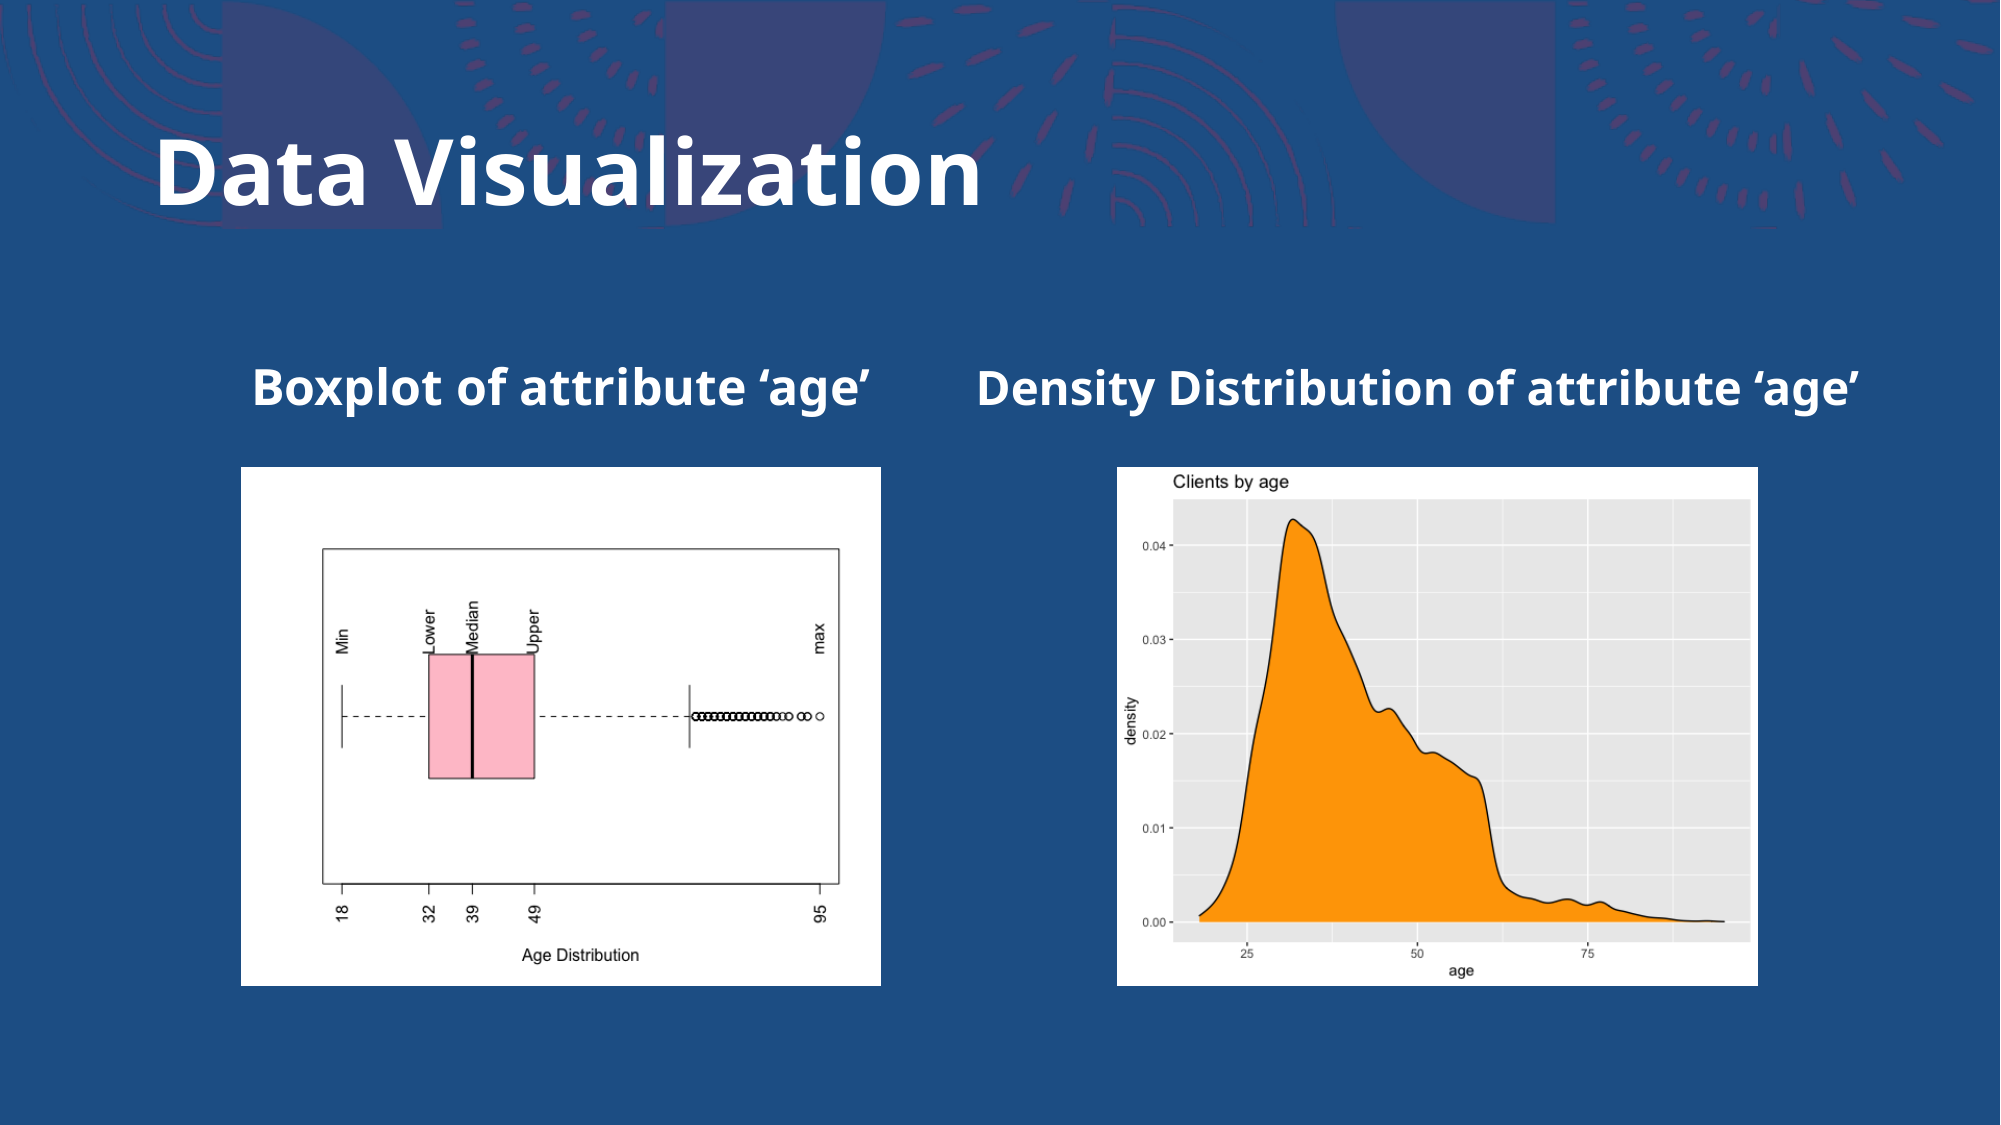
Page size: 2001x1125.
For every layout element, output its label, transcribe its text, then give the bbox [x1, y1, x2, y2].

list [240, 466, 881, 986]
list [1117, 466, 1758, 986]
list Density Distribution of attribute ‘age’ [960, 287, 1902, 423]
list Boxplot of attribute ‘age’ [137, 287, 960, 423]
title Data Visualization [137, 59, 1863, 278]
